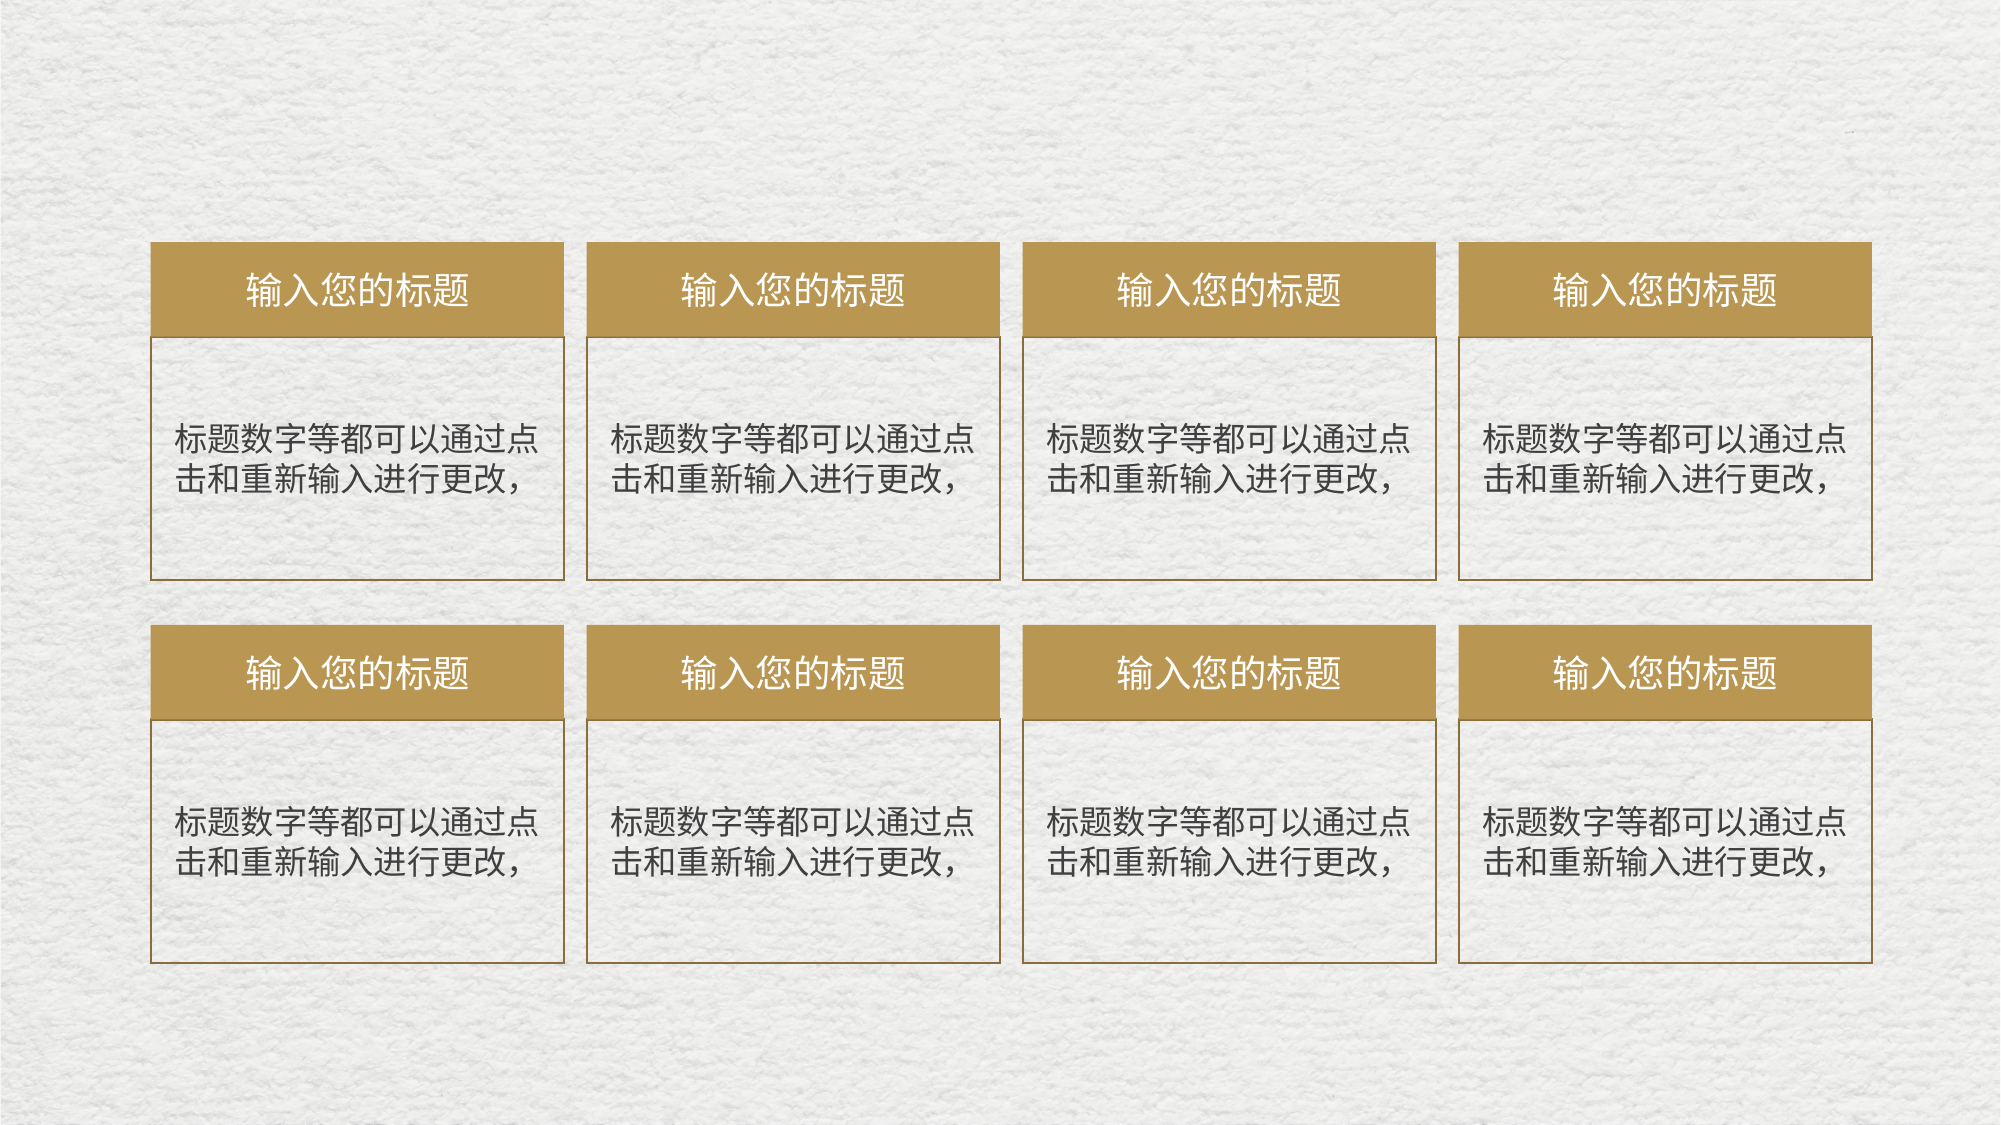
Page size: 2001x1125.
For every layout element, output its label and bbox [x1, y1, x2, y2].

text_box [1458, 242, 1872, 580]
text_box [1458, 624, 1872, 963]
picture [3, 1, 2001, 1125]
text_box [586, 242, 1000, 580]
text_box [586, 624, 1000, 963]
text_box [1022, 624, 1436, 963]
text_box [150, 624, 565, 963]
text_box [1022, 242, 1436, 580]
text_box [150, 242, 565, 580]
